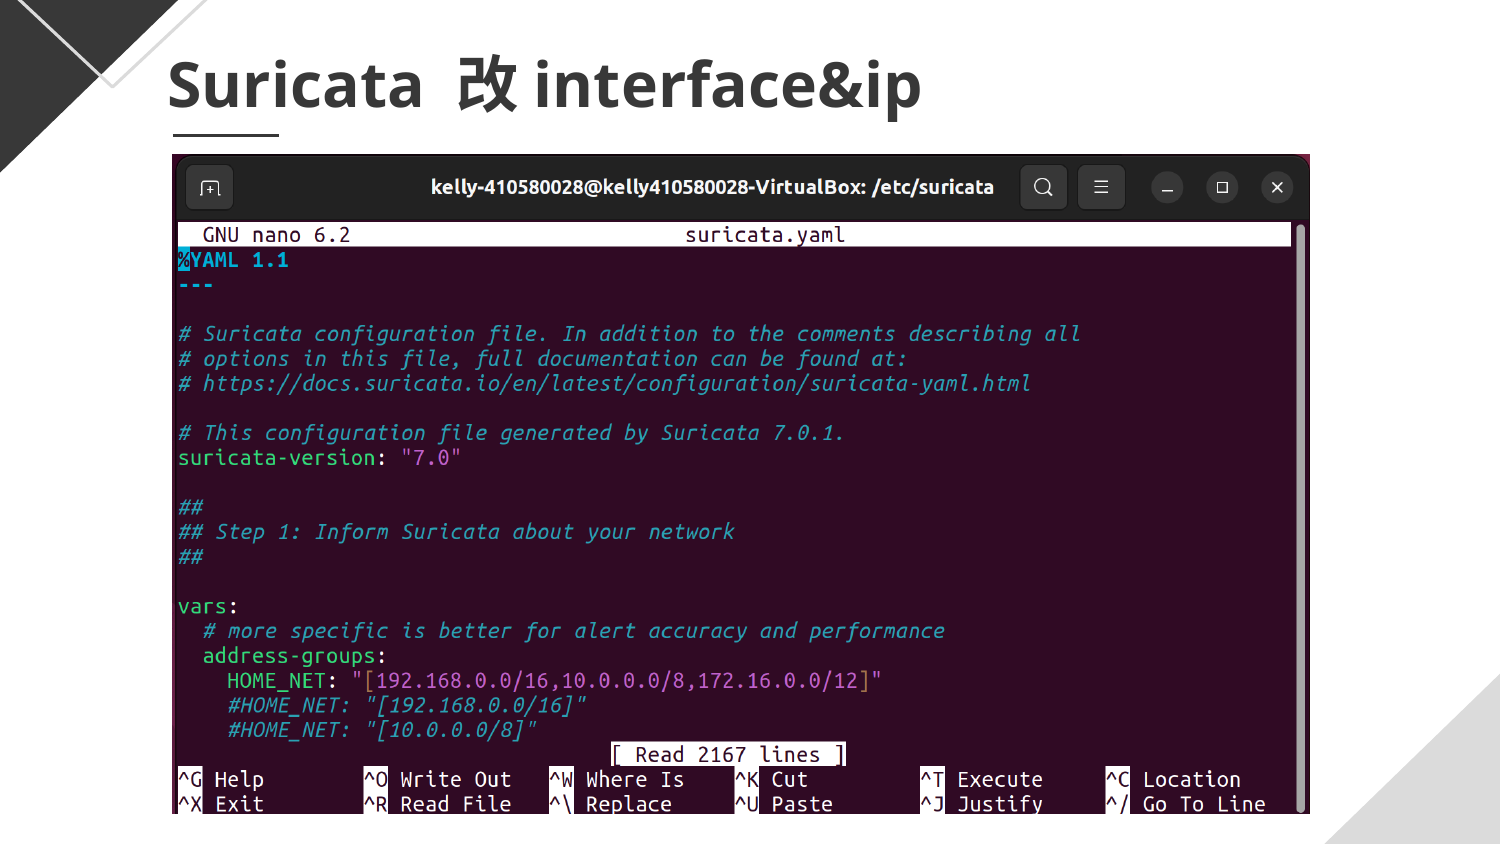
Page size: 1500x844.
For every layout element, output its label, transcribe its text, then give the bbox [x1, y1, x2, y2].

picture [172, 154, 1310, 814]
title Suricata 改interface&ip [152, 30, 1418, 117]
